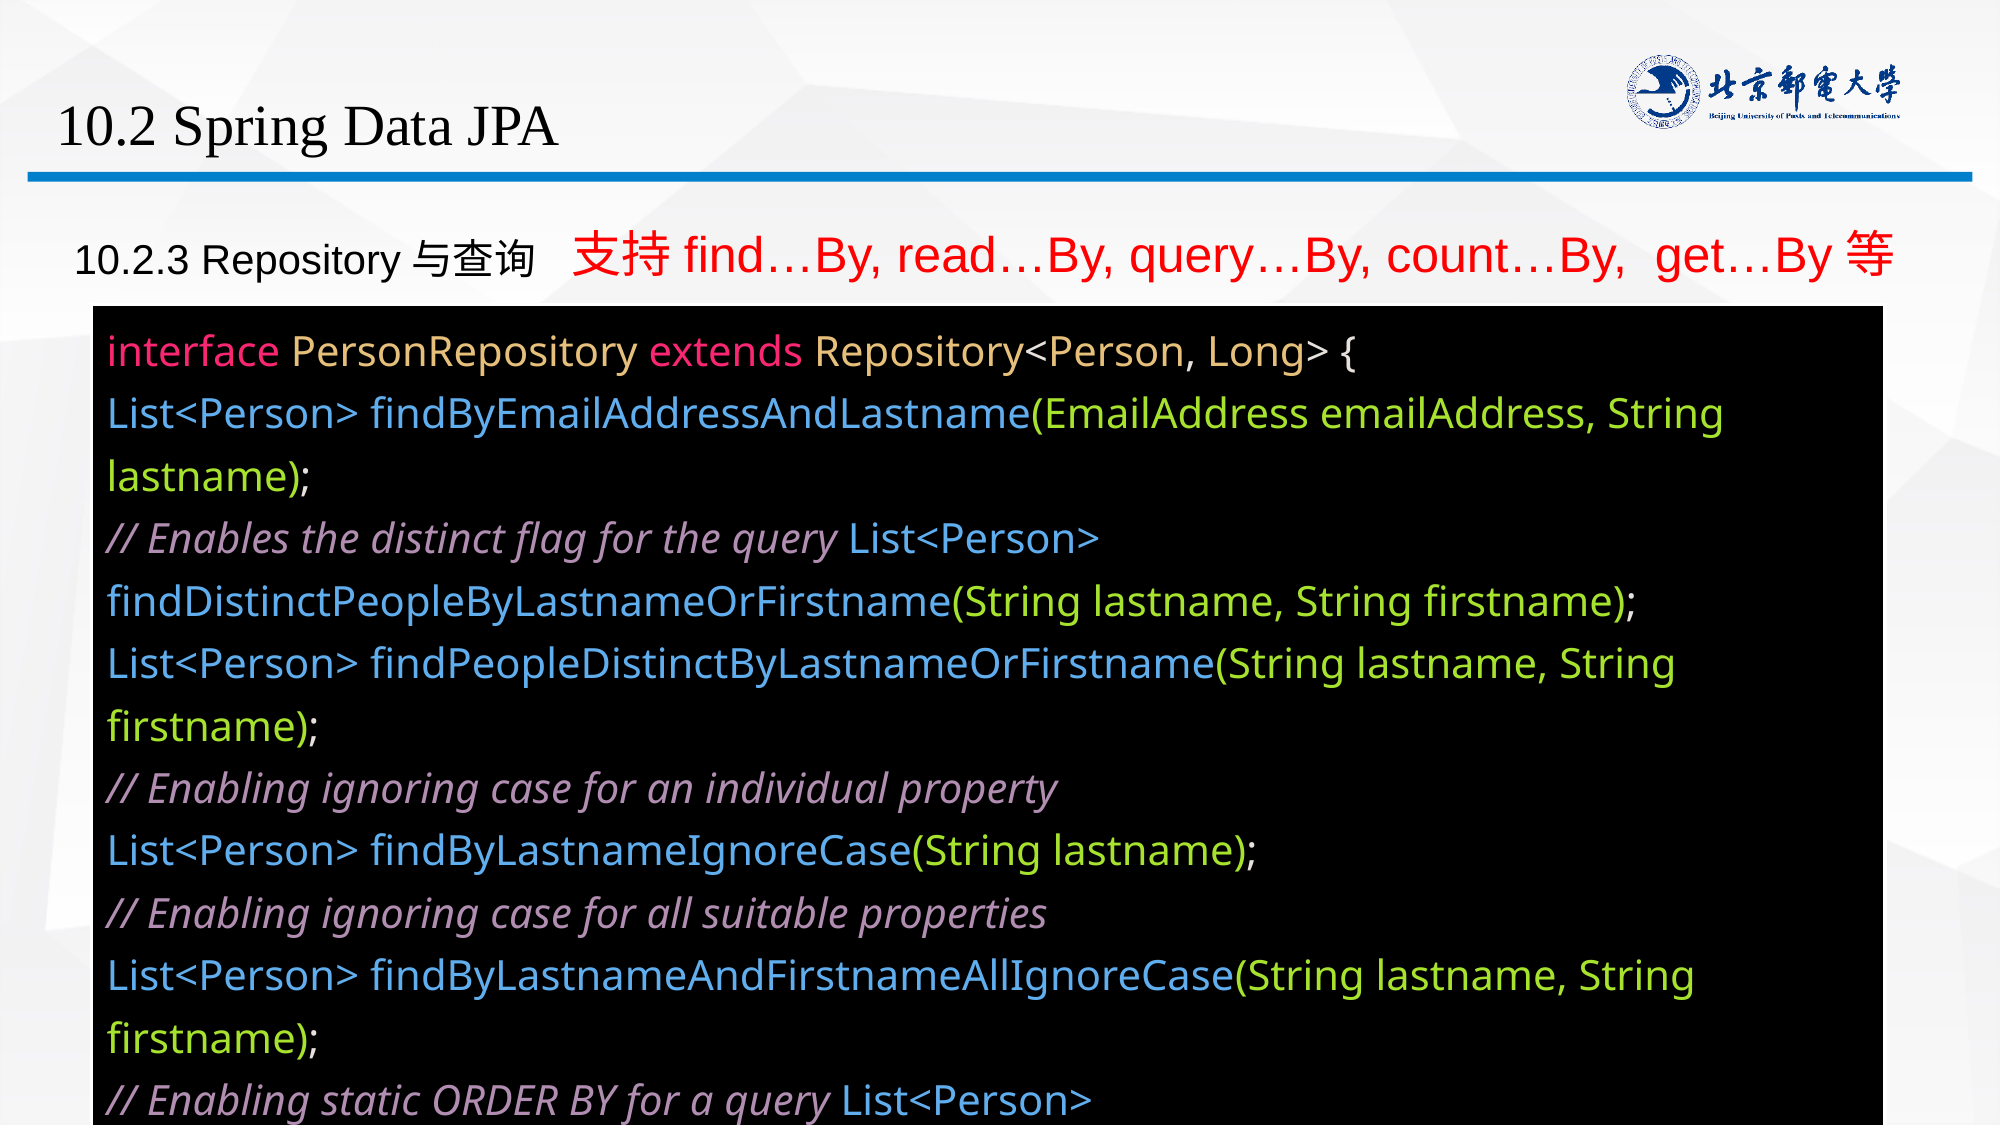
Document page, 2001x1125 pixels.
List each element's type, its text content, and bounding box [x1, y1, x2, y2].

title 10.2 Spring Data JPA [41, 52, 1188, 200]
text_box 支持find…By, read…By, query…By, count…By, get…By等 [557, 214, 1958, 290]
text_box interface PersonRepository extends Repository<Person, Long> { List<Person> findByEmailAddressAndLastname(EmailAddress emailAddress, String lastname); // Enables the distinct flag for the query List<Person> findDistinctPeopleByLastnameOrFirstname(String lastname, String firstname); List<Person> findPeopleDistinctByLastnameOrFirstname(String lastname, String firstname); // Enabling ignoring case for an individual property List<Person> findByLastnameIgnoreCase(String lastname); // Enabling ignoring case for all suitable properties List<Person> findByLastnameAndFirstnameAllIgnoreCase(String lastname, String firstname); // Enabling static ORDER BY for a query List<Person> findByLastnameOrderByFirstnameAsc(String lastname); List<Person> findByLastnameOrderByFirstnameDesc(String lastname); } [90, 303, 1887, 1125]
picture [0, 0, 2000, 1125]
text_box 10.2.3 Repository与查询 [40, 200, 1936, 591]
